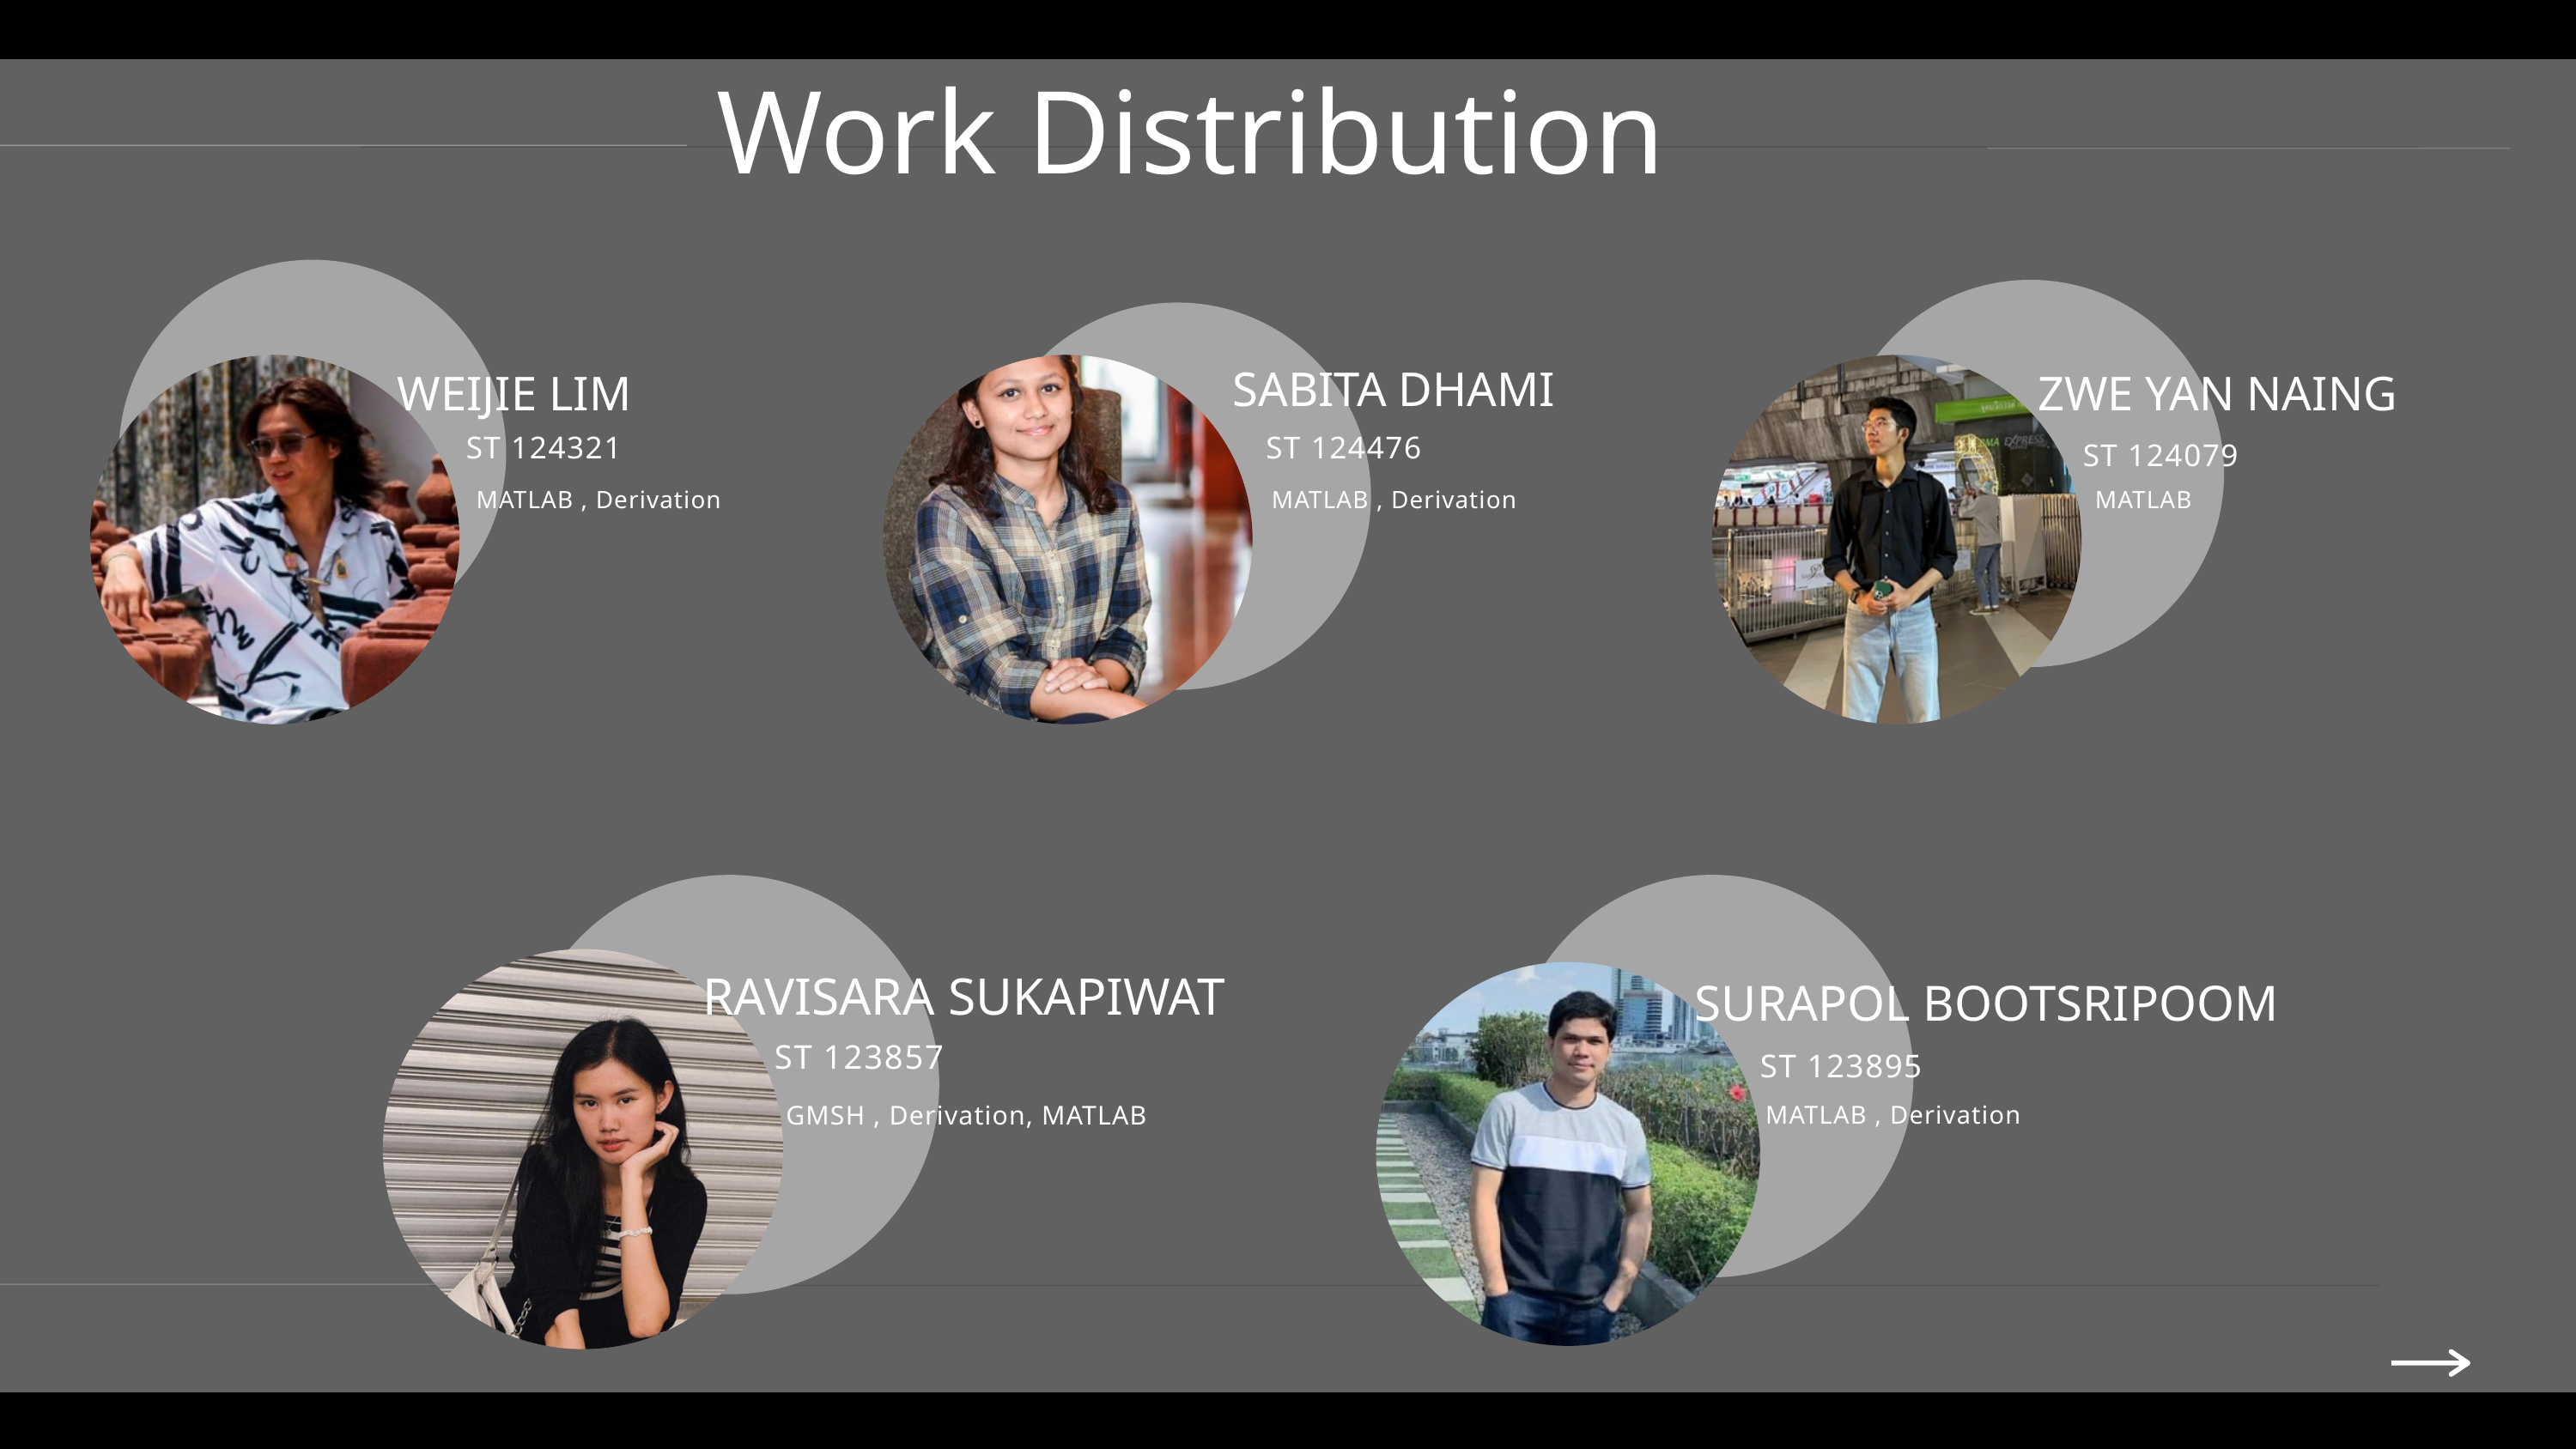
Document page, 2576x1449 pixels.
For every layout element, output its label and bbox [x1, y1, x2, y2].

text_box [983, 302, 1371, 690]
text_box [118, 259, 507, 647]
text_box [1376, 961, 1761, 1347]
text_box [1836, 279, 2225, 668]
text_box [0, 58, 2576, 1393]
text_box [2391, 1349, 2471, 1378]
text_box [382, 949, 784, 1349]
text_box [1510, 874, 1914, 1278]
text_box [1711, 355, 2082, 724]
text_box [89, 355, 460, 724]
text_box [519, 874, 940, 1294]
text_box [883, 355, 1253, 724]
